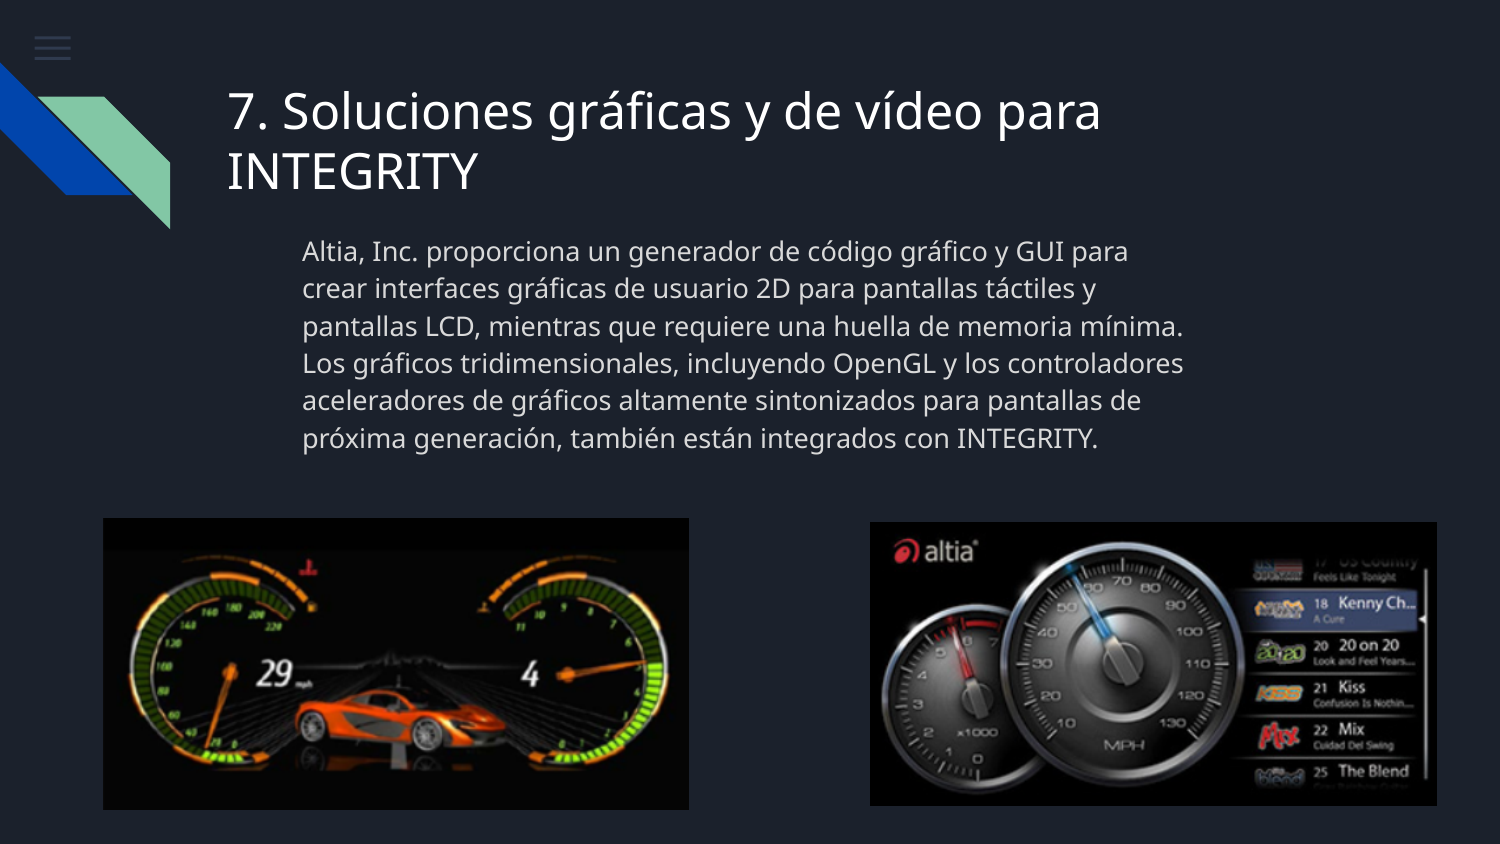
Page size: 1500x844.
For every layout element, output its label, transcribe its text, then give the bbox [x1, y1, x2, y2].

title 7. Soluciones gráficas y de vídeo para INTEGRITY [212, 64, 1368, 215]
picture [870, 522, 1437, 806]
picture [103, 518, 689, 810]
list Altia, Inc. proporciona un generador de código gráfico y GUI para crear interfaces gráficas de usuario 2D para pantallas táctiles y pantallas LCD, mientras que requiere una huella de memoria mínima. Los gráficos tridimensionales, incluyendo OpenGL y los controladores aceleradores de gráficos altamente sintonizados para pantallas de próxima generación, también están integrados con INTEGRITY. [287, 214, 1213, 465]
